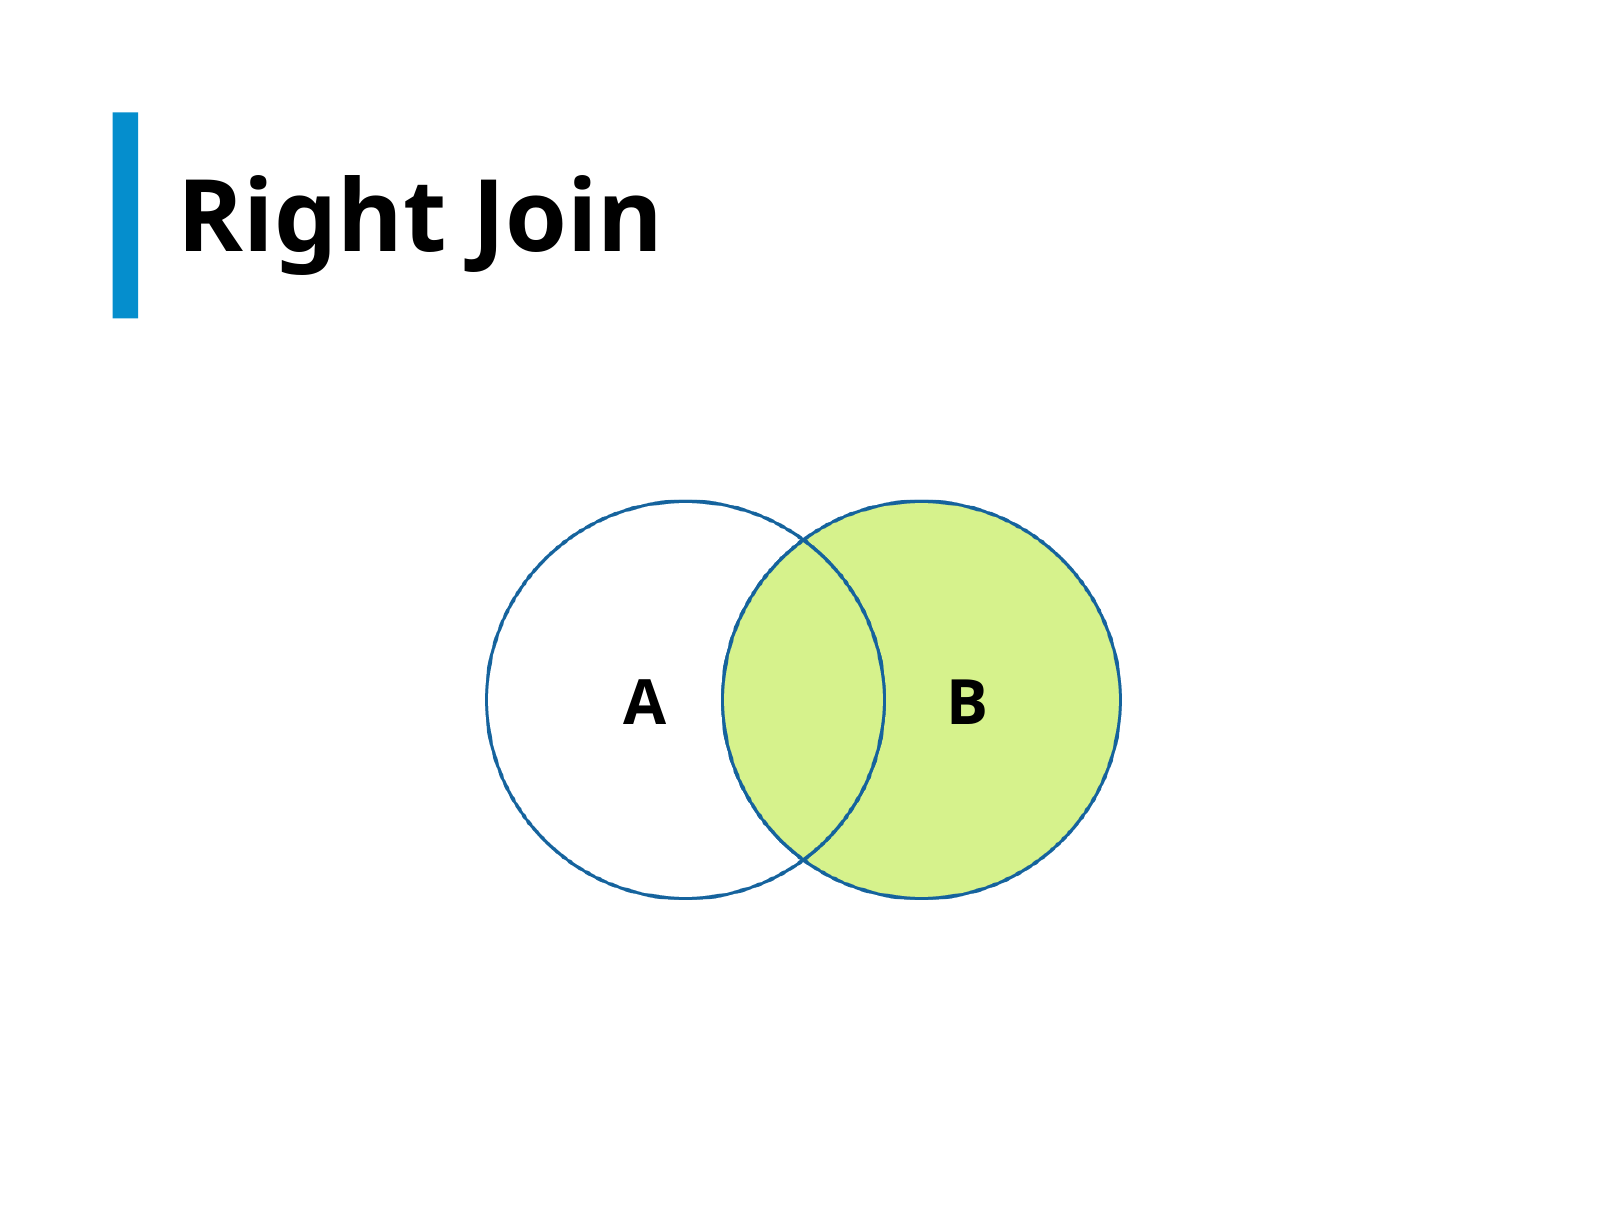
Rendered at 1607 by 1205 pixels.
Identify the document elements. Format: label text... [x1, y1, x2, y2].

picture [343, 396, 1263, 1003]
title Right Join [177, 122, 1494, 316]
